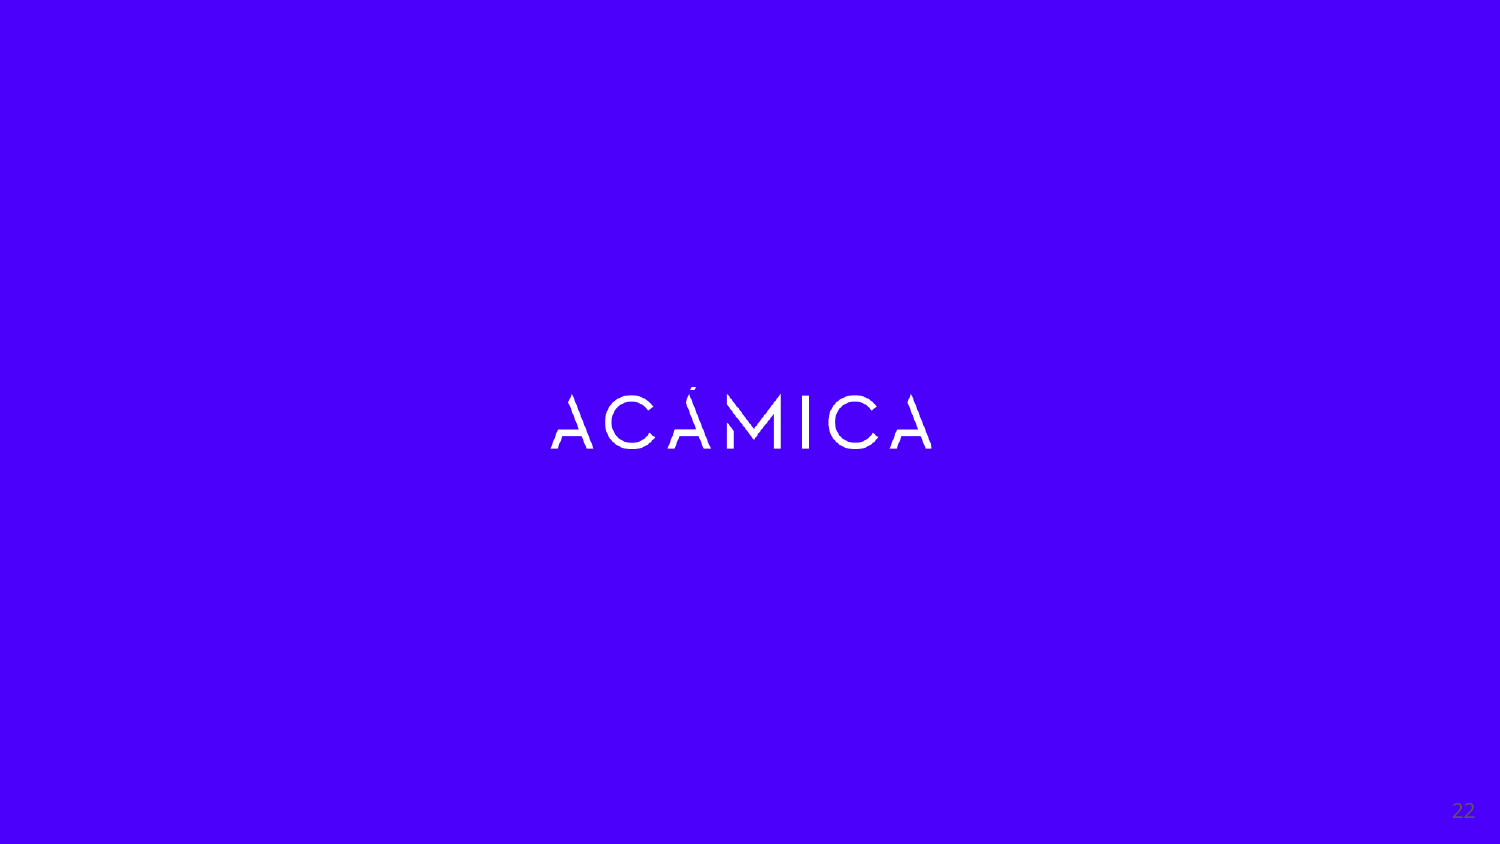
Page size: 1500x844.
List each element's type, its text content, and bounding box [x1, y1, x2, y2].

picture [543, 387, 932, 456]
slide_number ‹#› [1400, 779, 1491, 844]
